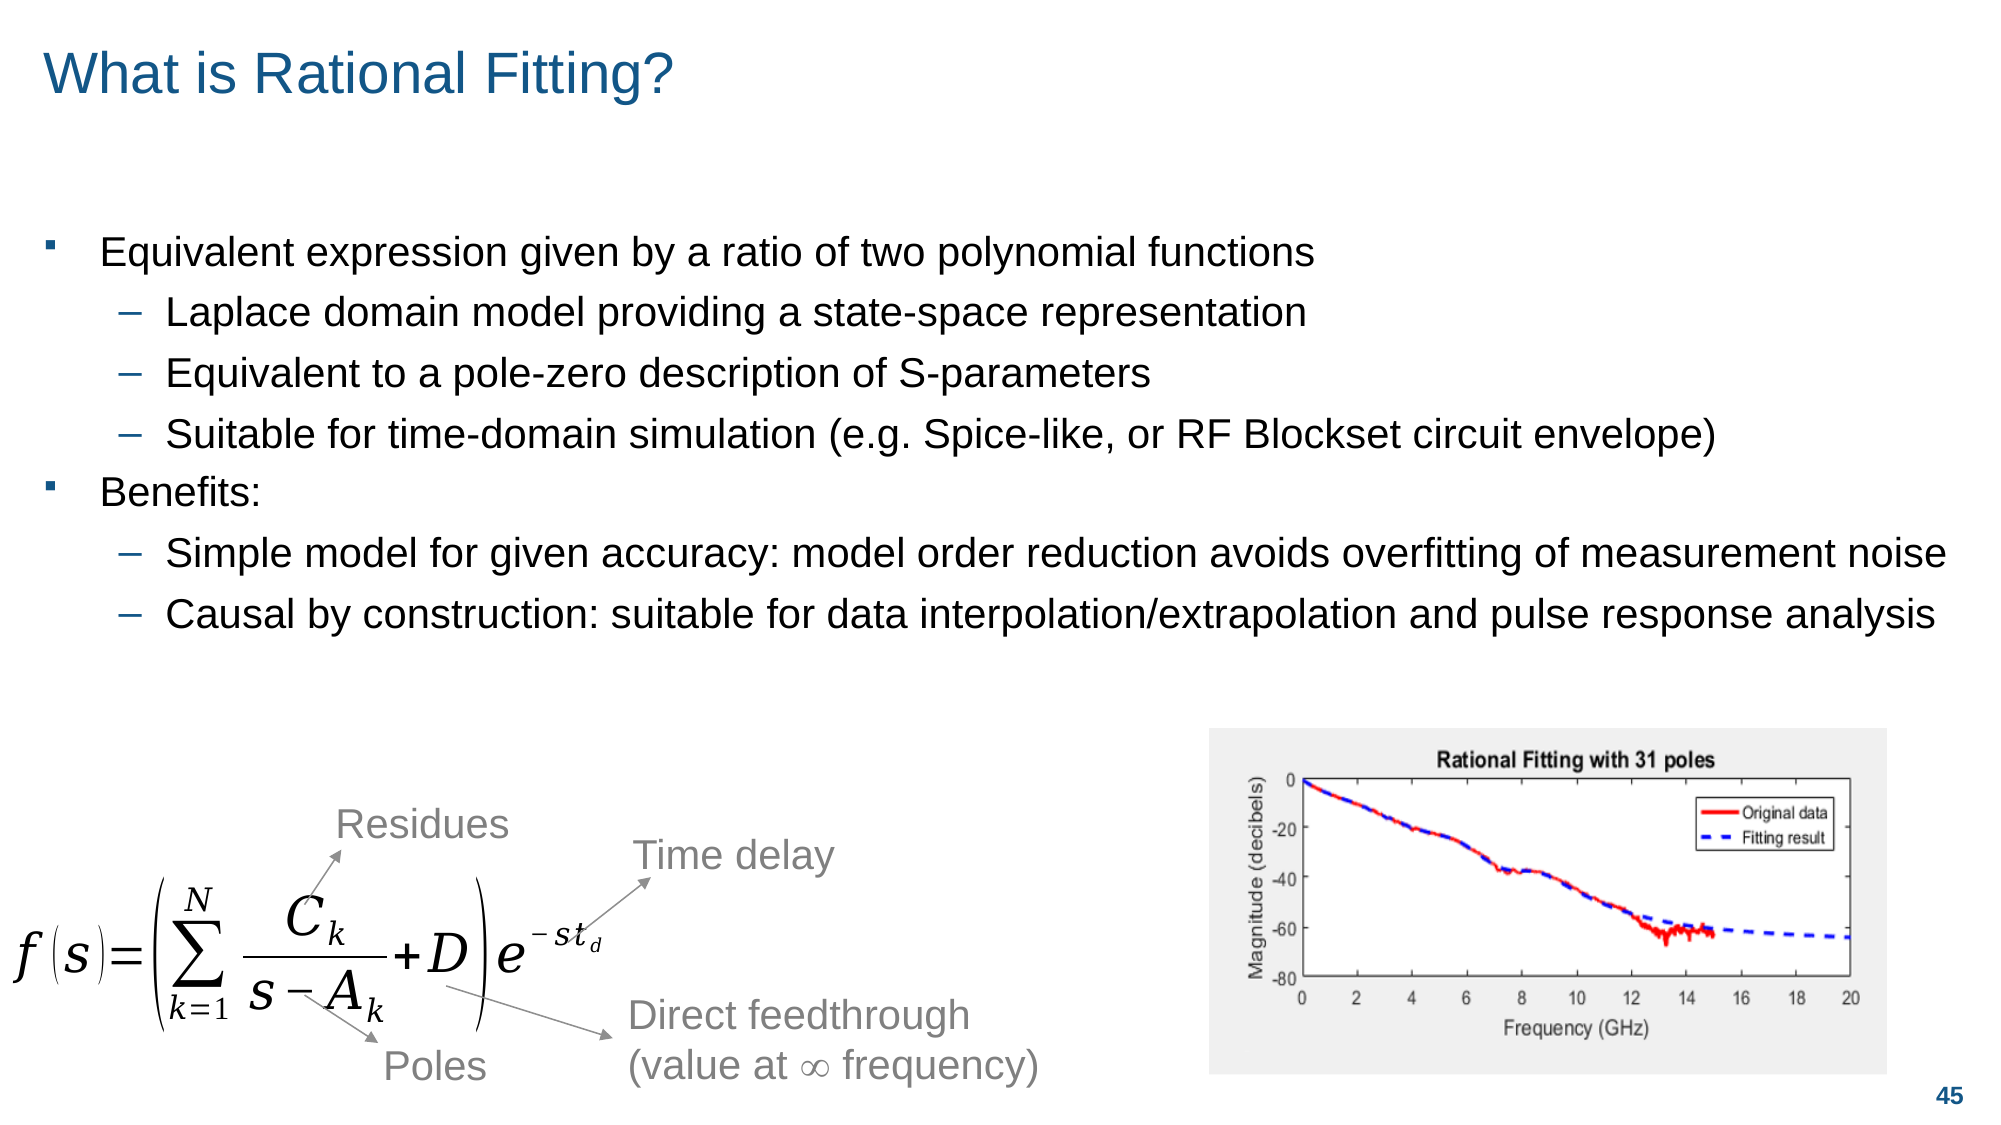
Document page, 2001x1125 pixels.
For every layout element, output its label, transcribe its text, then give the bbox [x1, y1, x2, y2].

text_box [1208, 727, 1888, 1075]
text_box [9, 788, 1056, 1098]
list Equivalent expression given by a ratio of two polynomial functions Laplace domain model providing a state-space representation Equivalent to a pole-zero description of S-parameters Suitable for time-domain simulation (e.g. Spice-like, or RF Blockset circuit envelope) Benefits: Simple model for given accuracy: model order reduction avoids overfitting of measurement noise Causal by construction: suitable for data interpolation/extrapolation and pulse response analysis [28, 216, 2000, 1012]
title What is Rational Fitting? [28, 28, 2000, 191]
